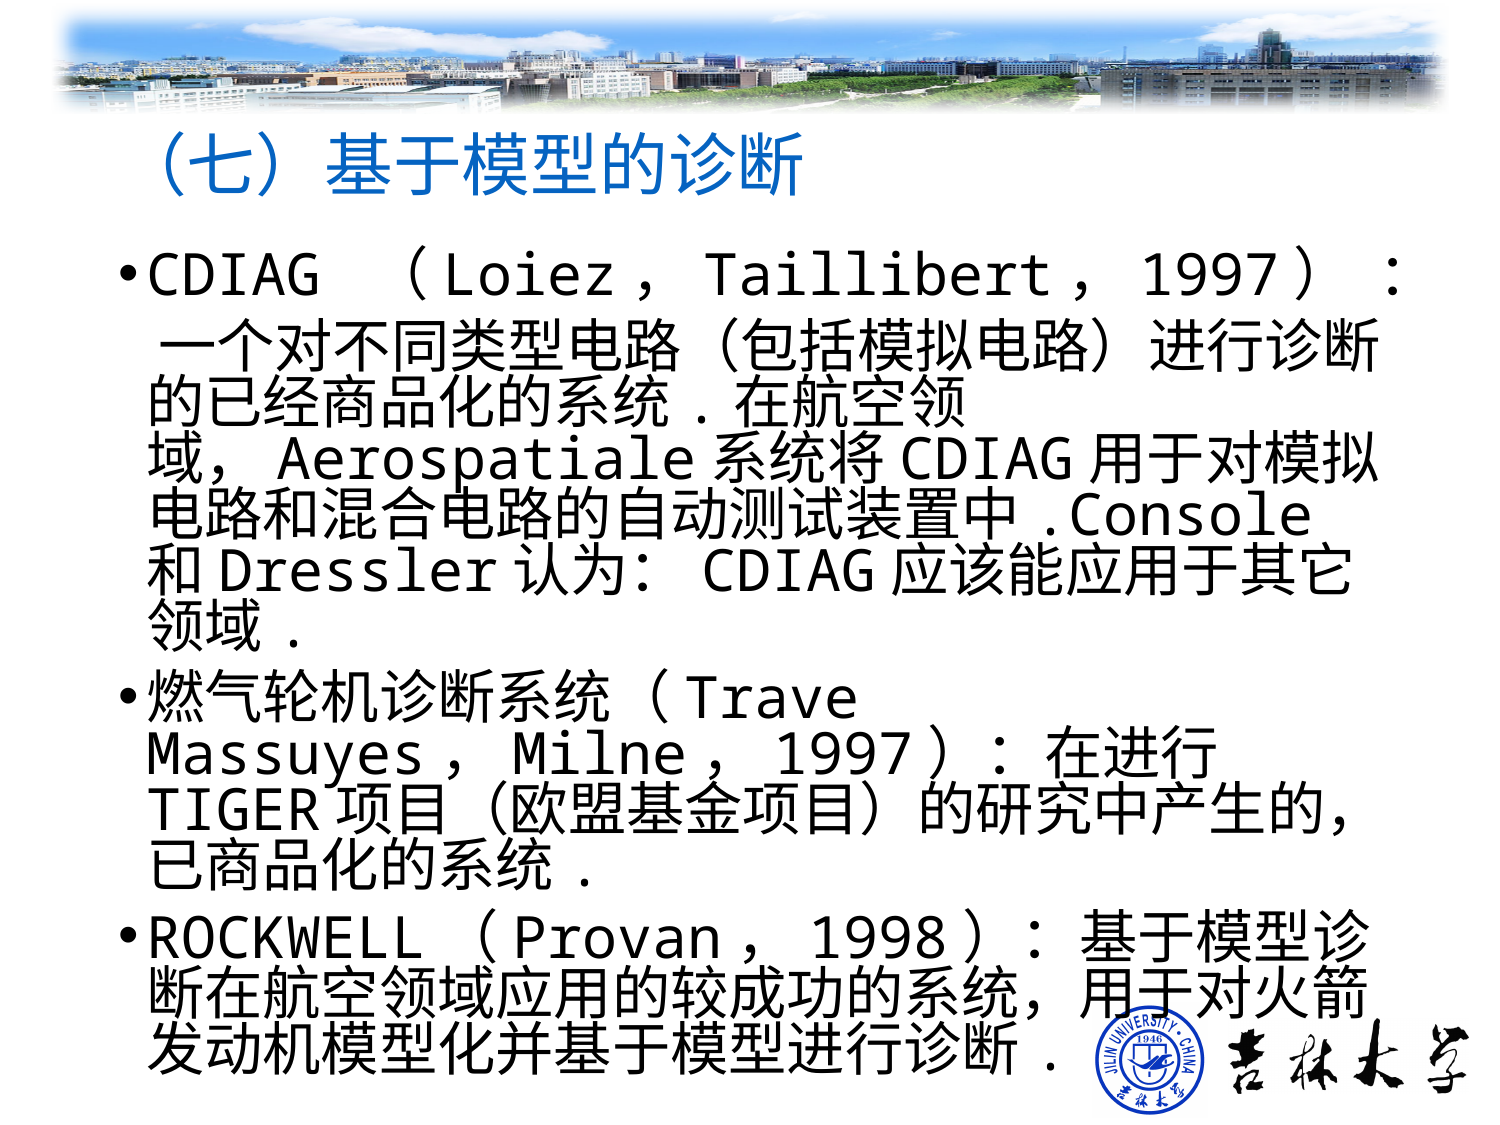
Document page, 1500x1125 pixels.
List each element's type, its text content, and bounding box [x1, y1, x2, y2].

picture [1092, 1036, 1208, 1118]
list CDIAG （Loiez，Taillibert，1997） ： 一个对不同类型电路（包括模拟电路）进行诊断的已经商品化的系统.在航空领域，Aerospatiale系统将CDIAG用于对模拟电路和混合电路的自动测试装置中.Console和Dressler认为：CDIAG应该能应用于其它领域. 燃气轮机诊断系统（Trave Massuyes，Milne，1997）：在进行TIGER项目（欧盟基金项目）的研究中产生的，已商品化的系统. ROCKWELL（Provan，1998）：基于模型诊断在航空领域应用的较成功的系统，用于对火箭发动机模型化并基于模型进行诊断. [102, 243, 1398, 1036]
title （七）基于模型的诊断 [102, 59, 1398, 243]
picture [80, 34, 1421, 85]
picture [1228, 1018, 1469, 1094]
